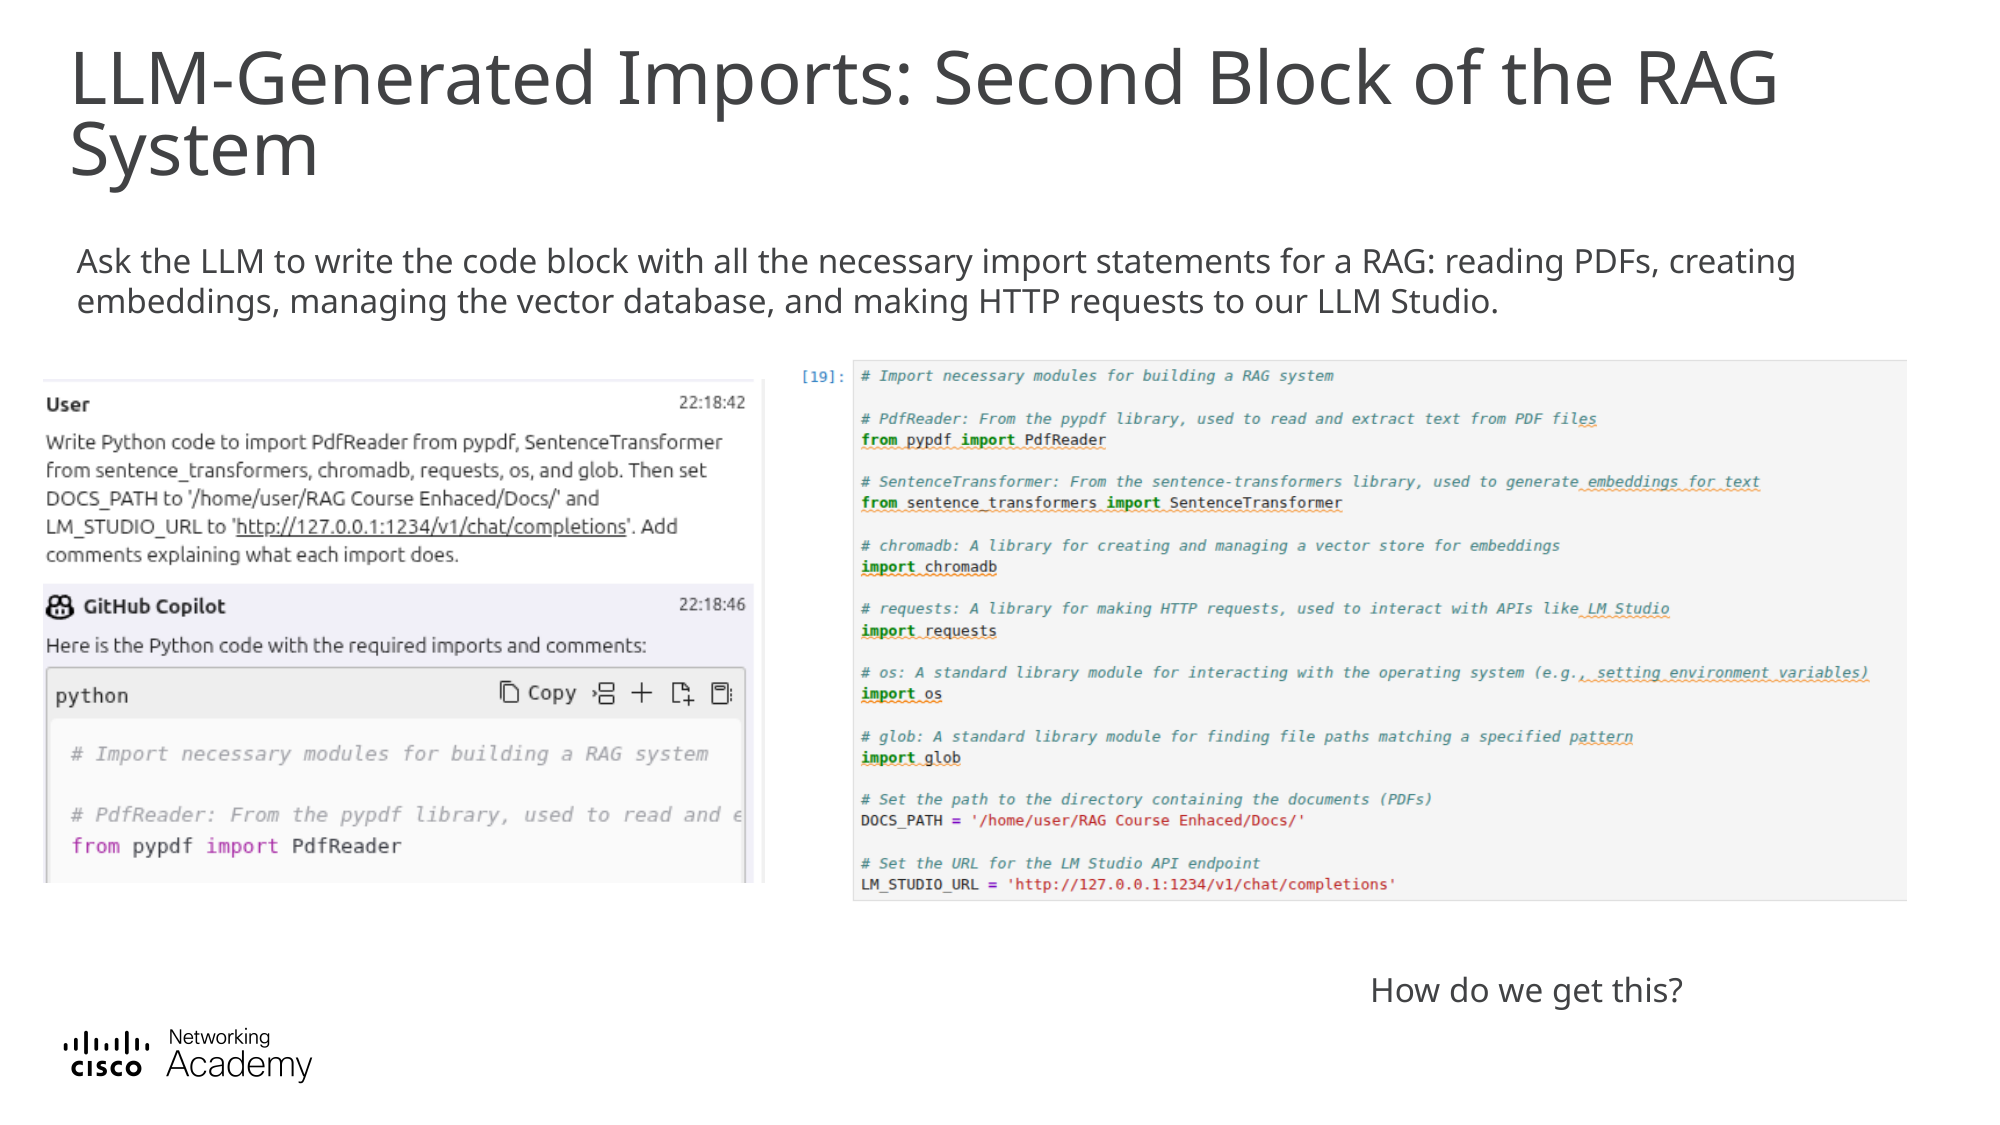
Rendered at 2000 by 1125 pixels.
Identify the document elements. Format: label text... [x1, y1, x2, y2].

title LLM-Generated Imports: Second Block of the RAG System [61, 62, 1943, 175]
text_box How do we get this? [1355, 961, 1720, 1017]
text_box Ask the LLM to write the code block with all the necessary import statements for a RAG: reading PDFs, creating embeddings, managing the vector database, and making HTTP requests to our LLM Studio. [61, 232, 1862, 328]
picture [803, 353, 1907, 907]
picture [60, 1024, 316, 1087]
picture [43, 378, 765, 883]
